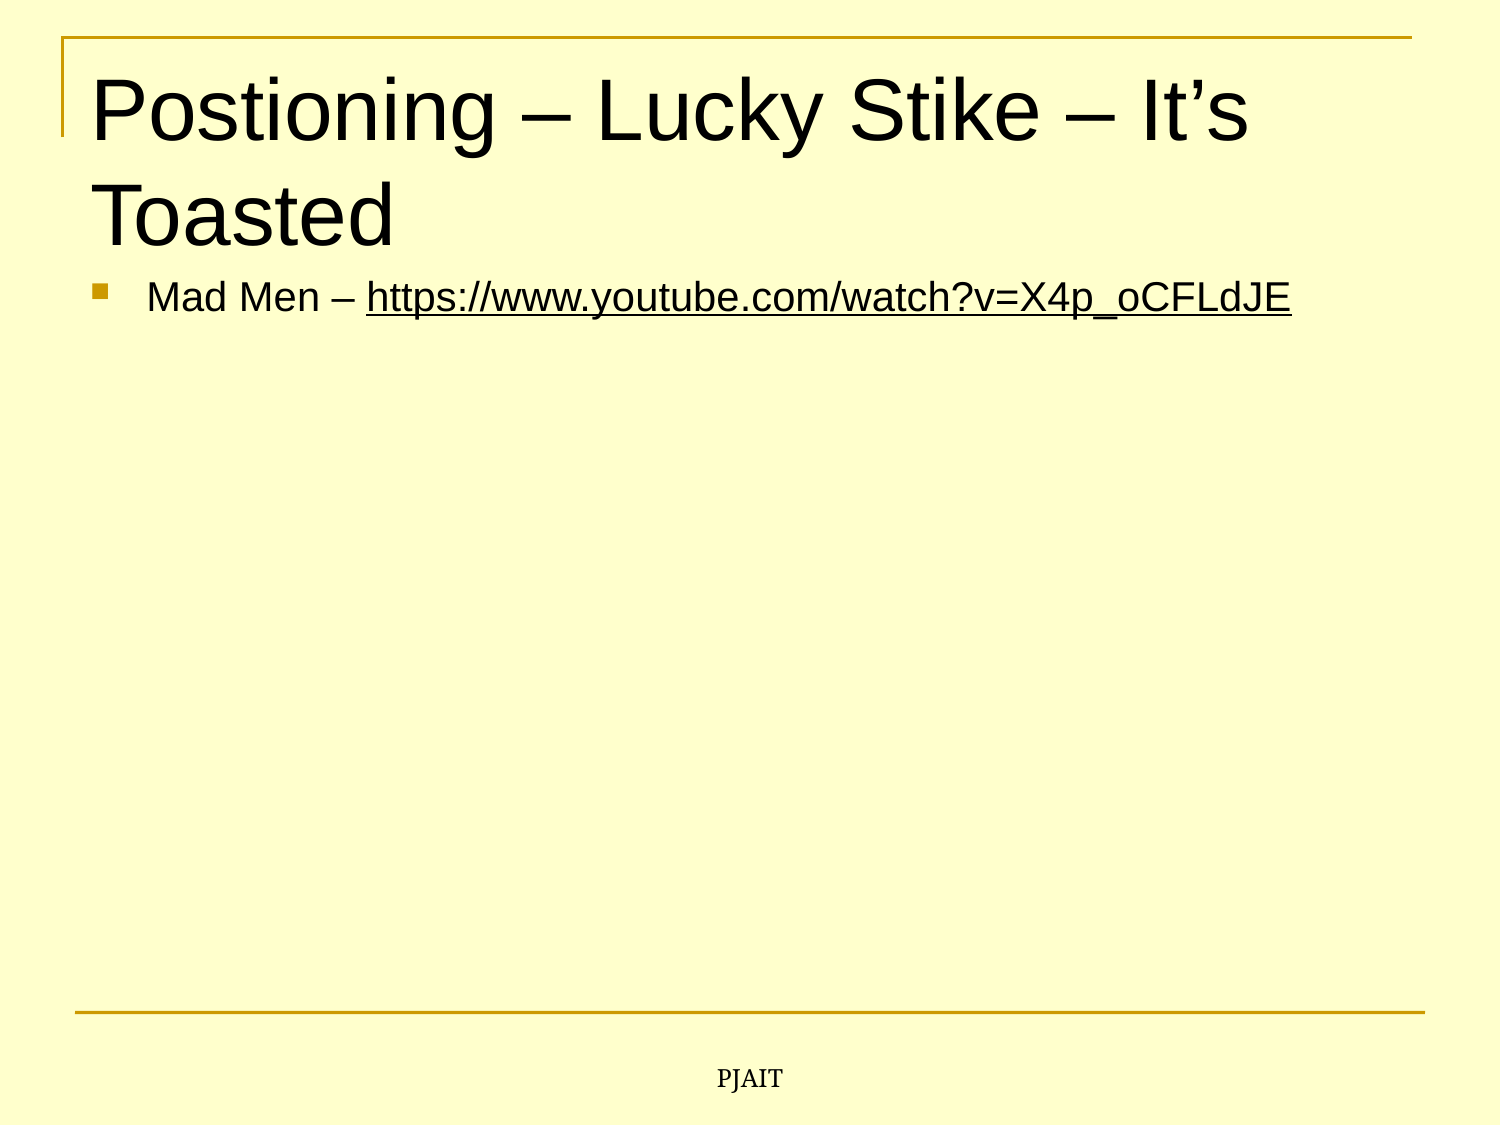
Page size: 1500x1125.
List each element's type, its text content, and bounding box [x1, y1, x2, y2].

title Postioning – Lucky Stike – It’s Toasted [74, 45, 1426, 233]
list Mad Men – https://www.youtube.com/watch?v=X4p_oCFLdJE [74, 262, 1426, 1006]
footer PJAIT [512, 1024, 988, 1101]
